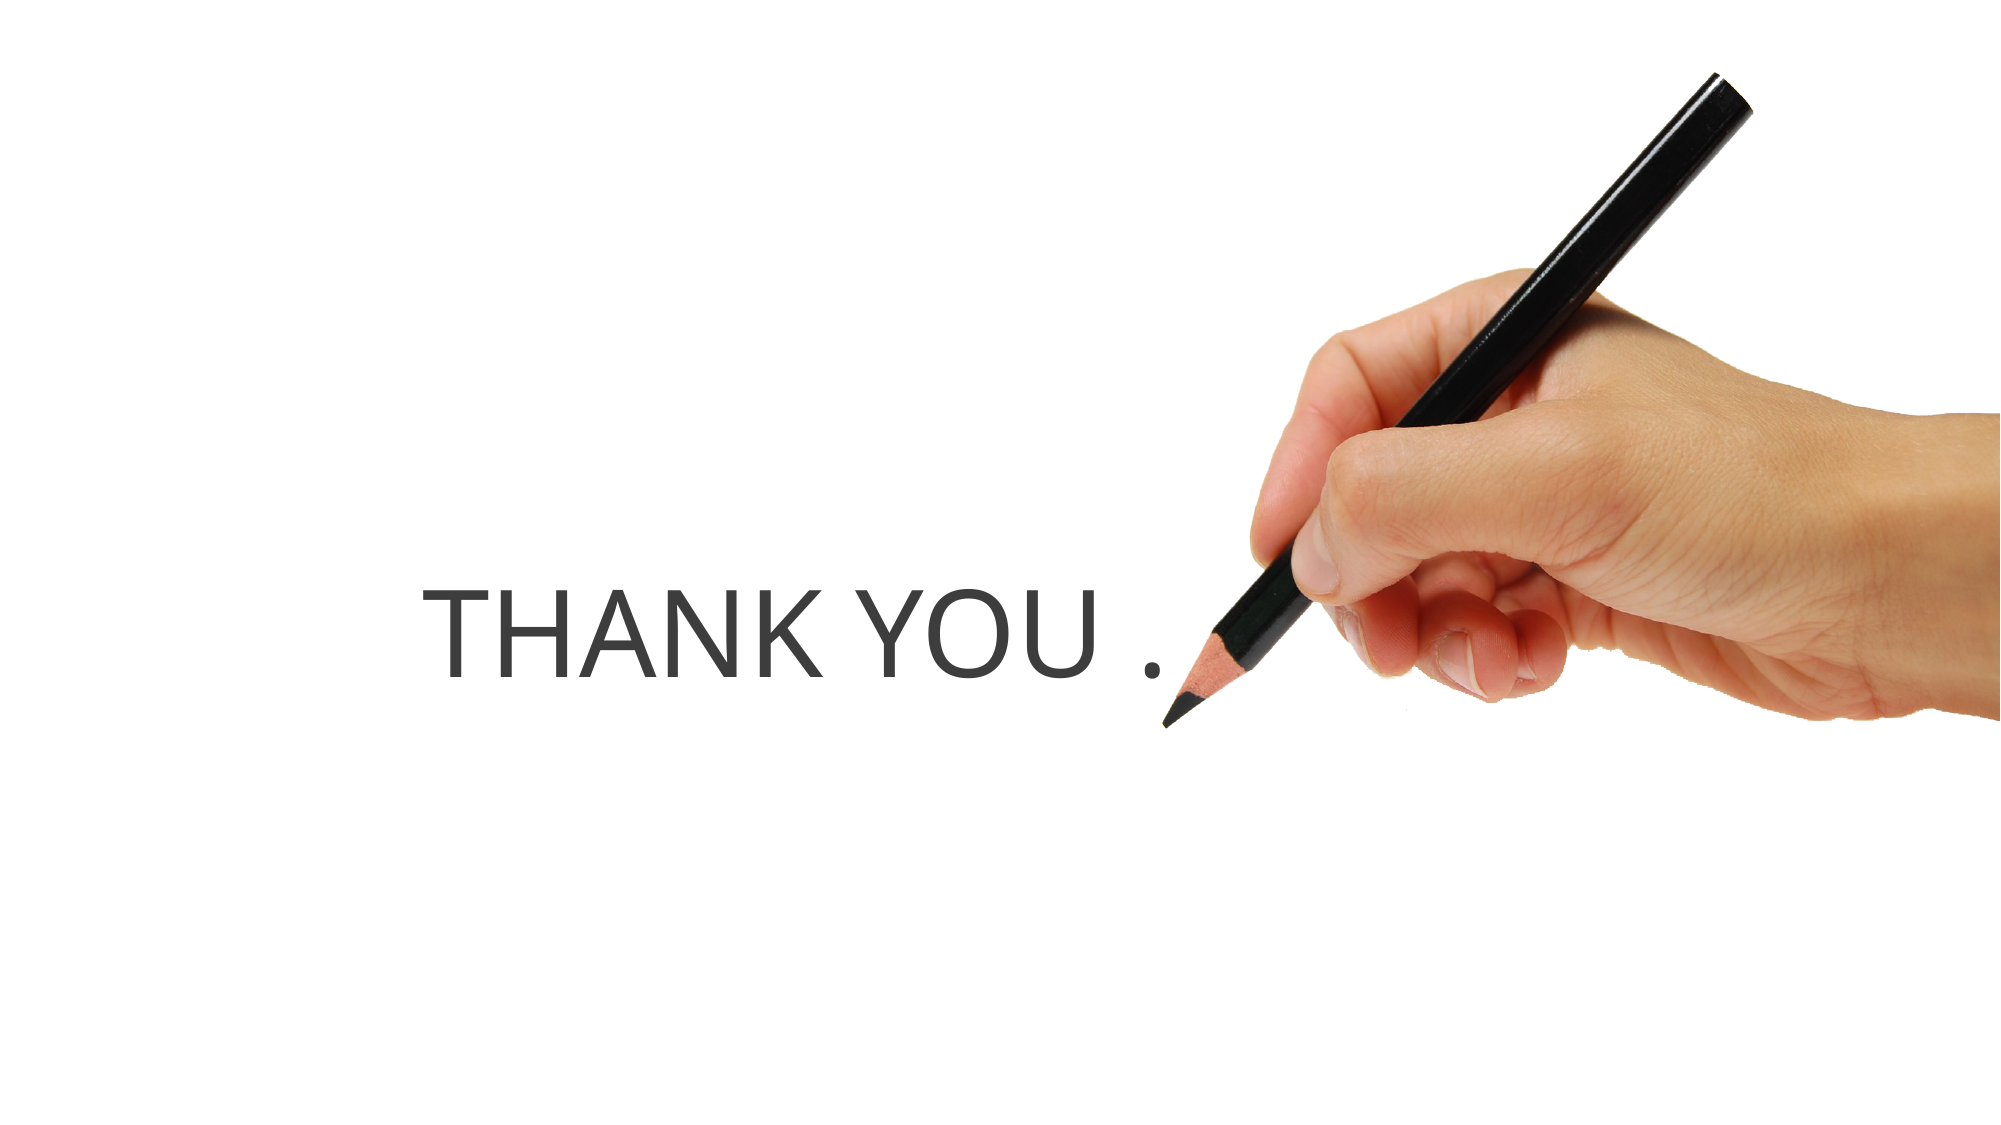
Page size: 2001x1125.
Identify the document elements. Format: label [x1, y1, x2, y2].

text_box [7, 71, 2000, 753]
